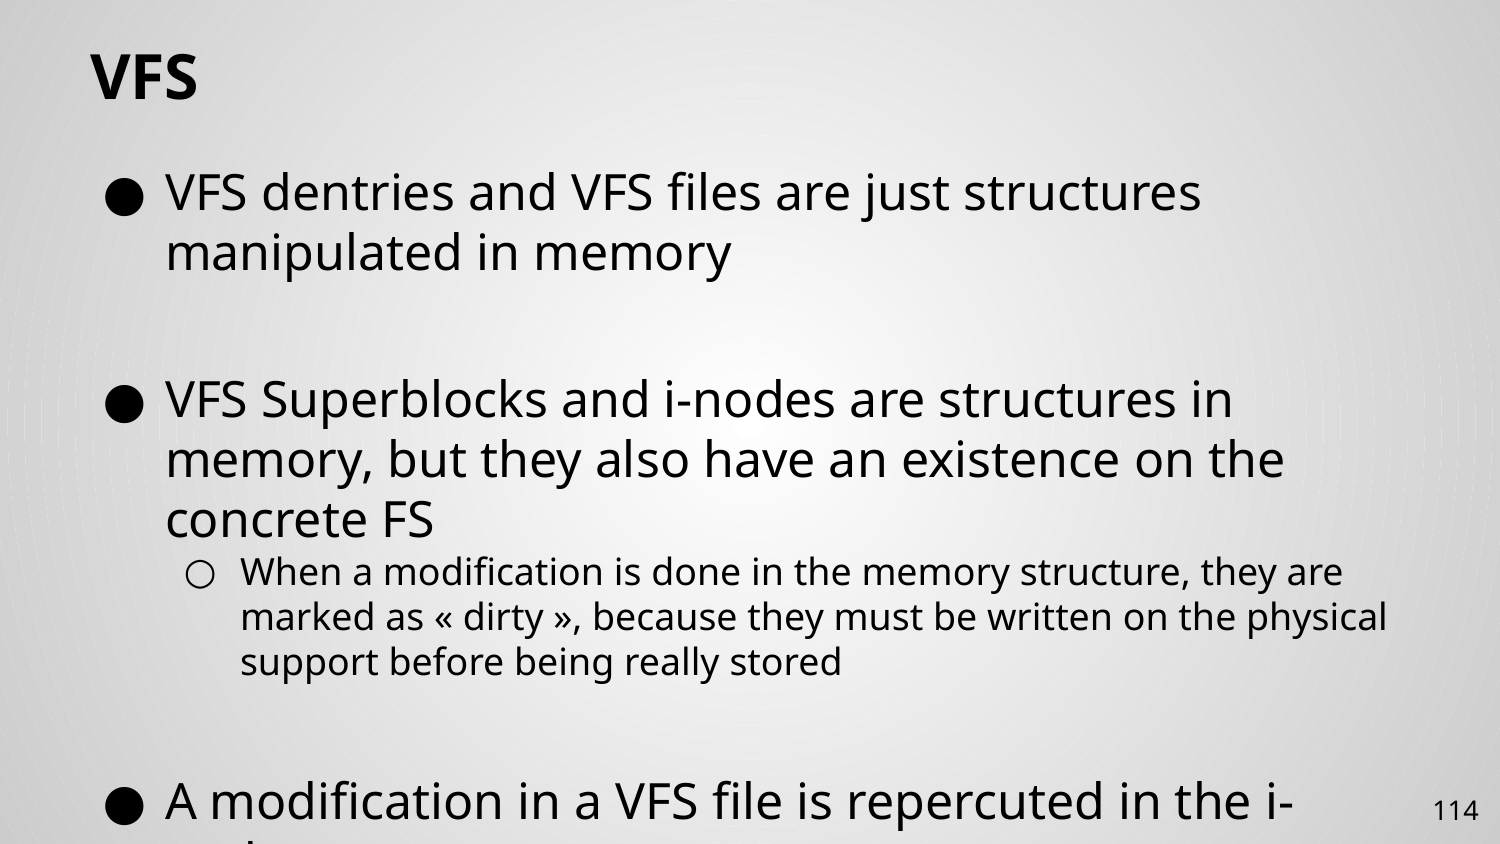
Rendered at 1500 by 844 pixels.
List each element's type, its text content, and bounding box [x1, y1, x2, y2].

slide_number 114 [1403, 779, 1494, 844]
title VFS [75, 33, 1425, 128]
list VFS dentries and VFS files are just structures manipulated in memory VFS Superblocks and i-nodes are structures in memory, but they also have an existence on the concrete FS When a modification is done in the memory structure, they are marked as « dirty », because they must be written on the physical support before being really stored A modification in a VFS file is repercuted in the i-node And the i-node becomes « dirty », awaiting to be written on disk [75, 145, 1425, 808]
